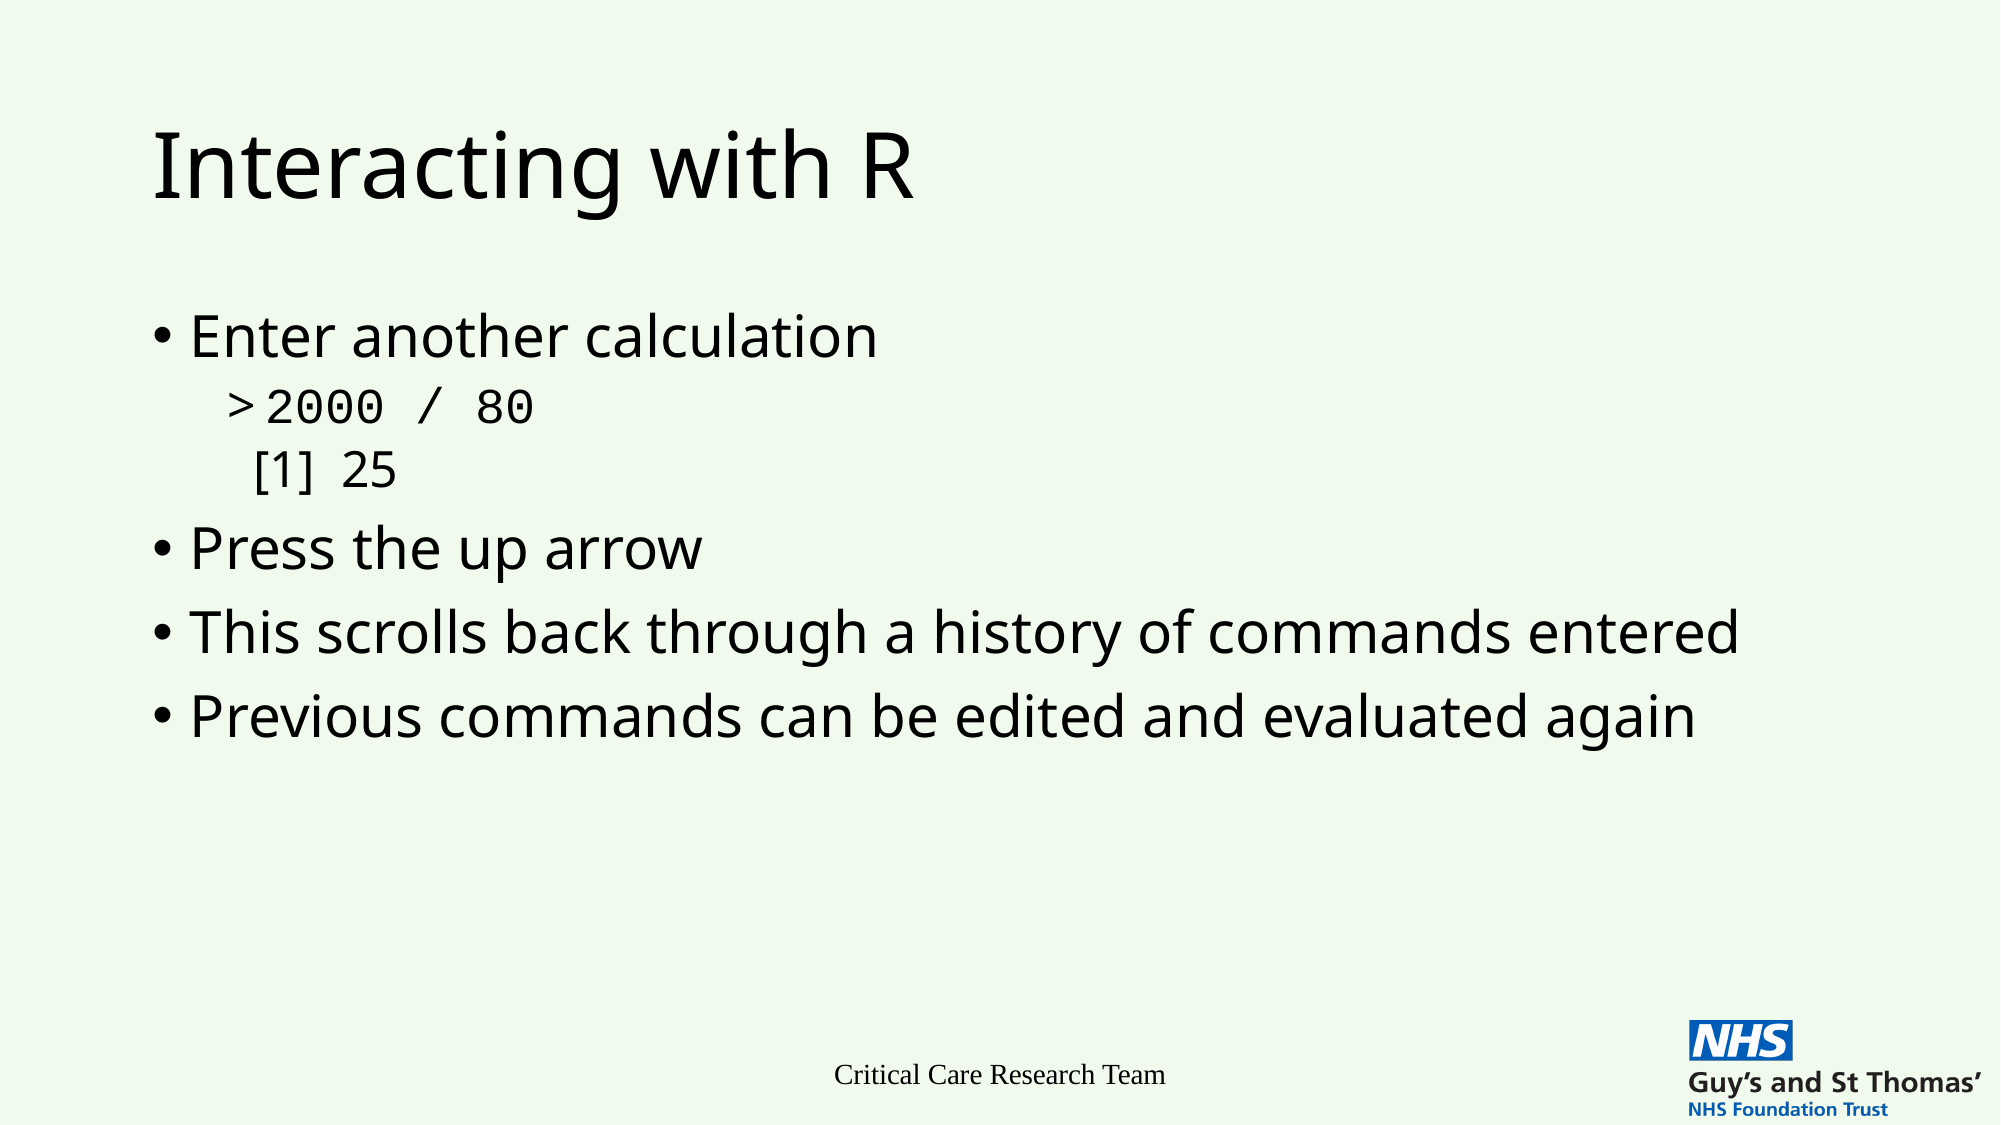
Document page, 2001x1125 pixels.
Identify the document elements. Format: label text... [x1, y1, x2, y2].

picture [1688, 1019, 1982, 1116]
list Enter another calculation 2000 / 80 [1] 25 Press the up arrow This scrolls back through a history of commands entered Previous commands can be edited and evaluated again [137, 299, 1863, 1066]
title Interacting with R [137, 59, 1863, 278]
footer Critical Care Research Team [662, 1066, 1338, 1103]
